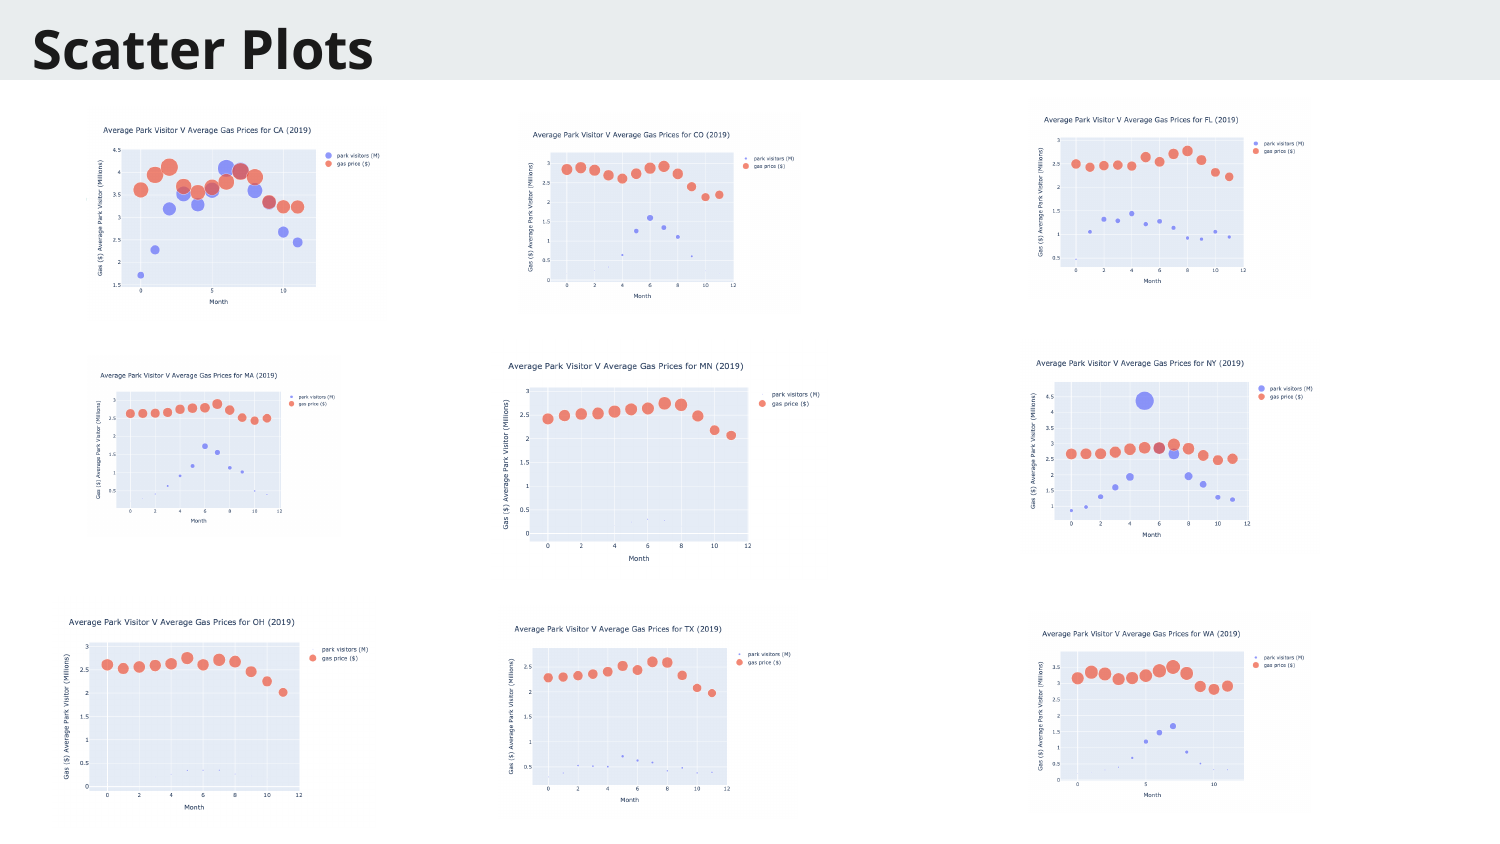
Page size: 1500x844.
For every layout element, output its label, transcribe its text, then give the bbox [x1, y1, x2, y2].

picture [86, 106, 387, 321]
picture [1028, 97, 1312, 299]
picture [491, 339, 828, 580]
picture [1020, 339, 1320, 554]
picture [52, 596, 376, 828]
picture [498, 604, 798, 819]
picture [86, 355, 341, 538]
title Scatter Plots [17, 0, 1279, 88]
picture [518, 112, 801, 315]
picture [1028, 611, 1312, 813]
